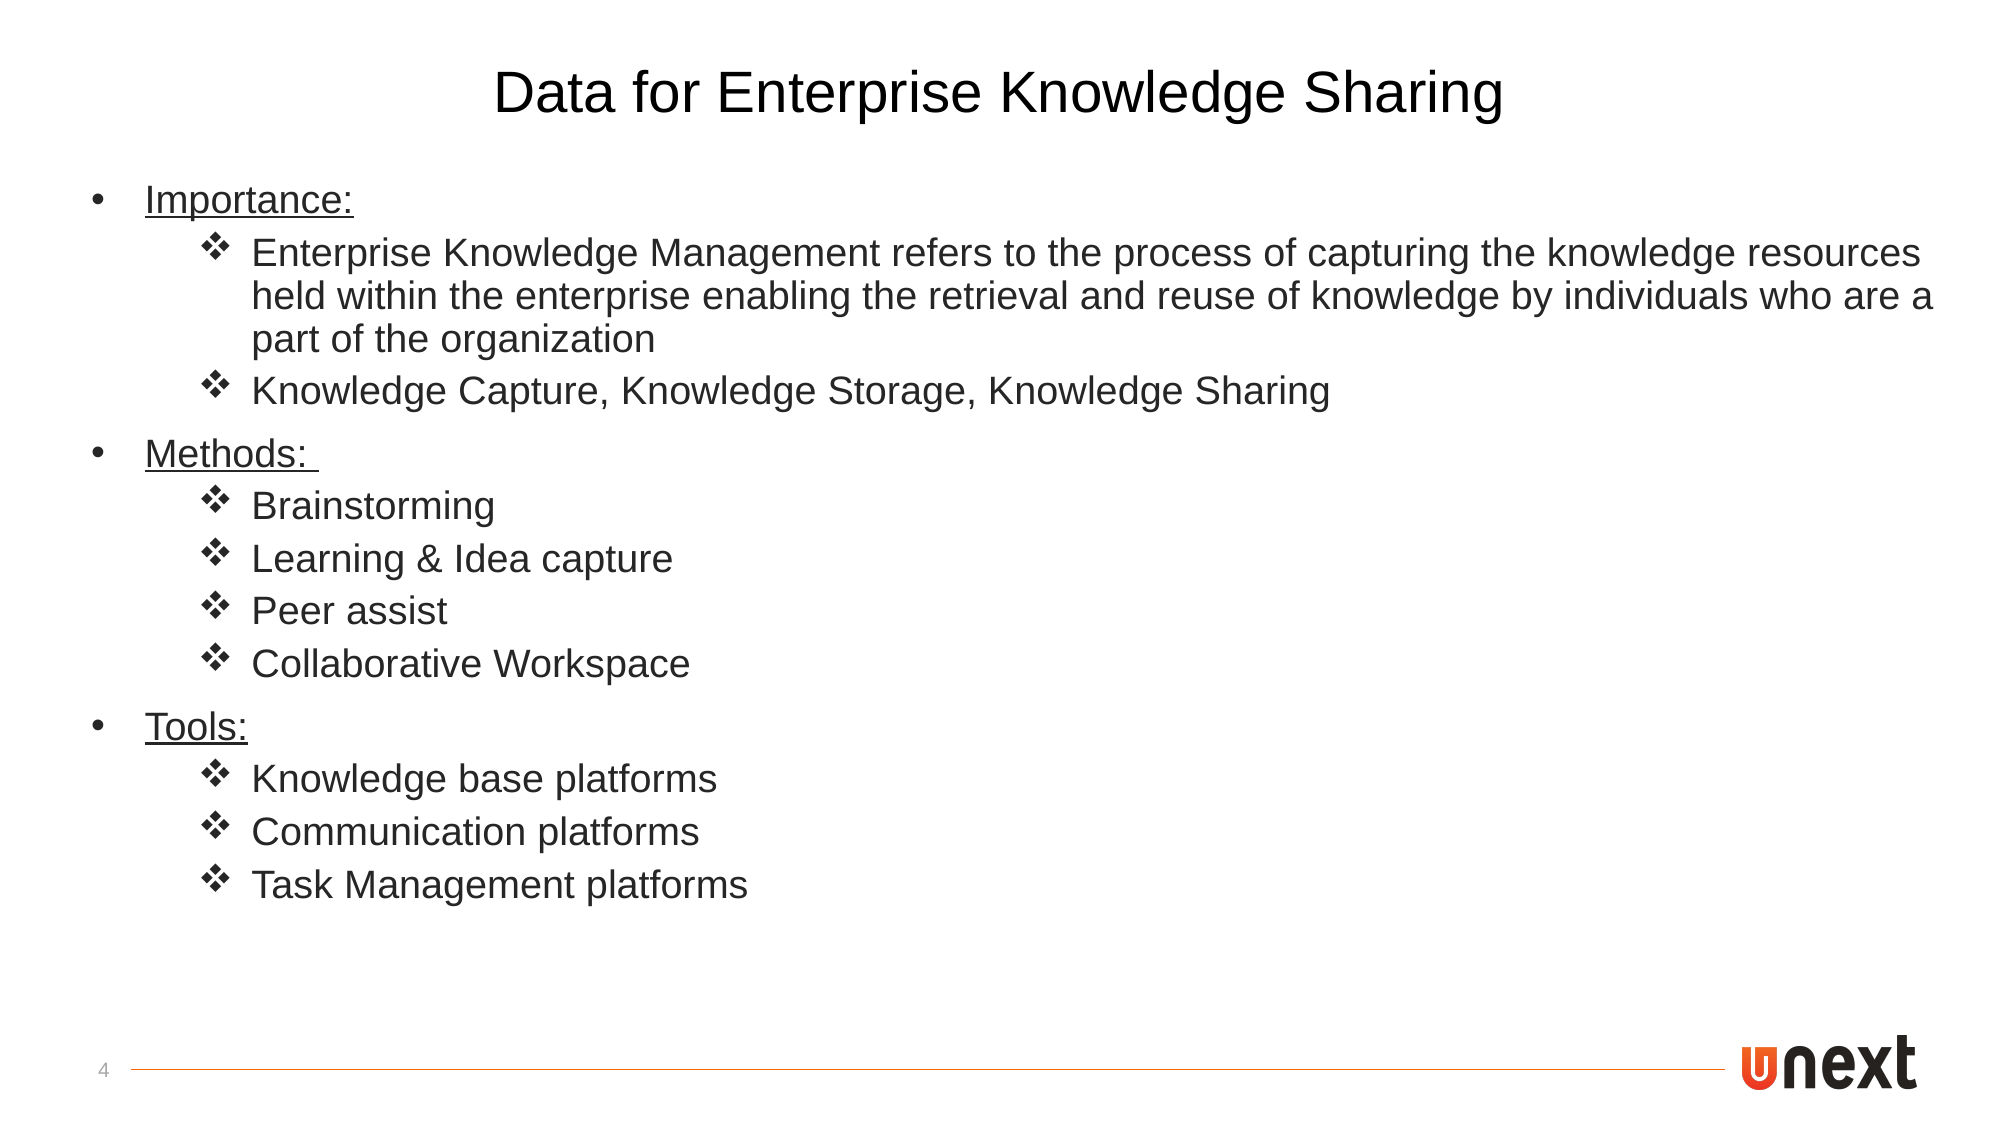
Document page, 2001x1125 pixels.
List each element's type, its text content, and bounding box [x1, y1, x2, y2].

slide_number 4 [48, 1047, 110, 1091]
picture [1742, 1035, 1917, 1090]
title Data for Enterprise Knowledge Sharing [76, 55, 1924, 173]
list Importance: Enterprise Knowledge Management refers to the process of capturing the knowledge resources held within the enterprise enabling the retrieval and reuse of knowledge by individuals who are a part of the organization Knowledge Capture, Knowledge Storage, Knowledge Sharing Methods: Brainstorming Learning & Idea capture Peer assist Collaborative Workspace Tools: Knowledge base platforms Communication platforms Task Management platforms [76, 172, 1963, 917]
